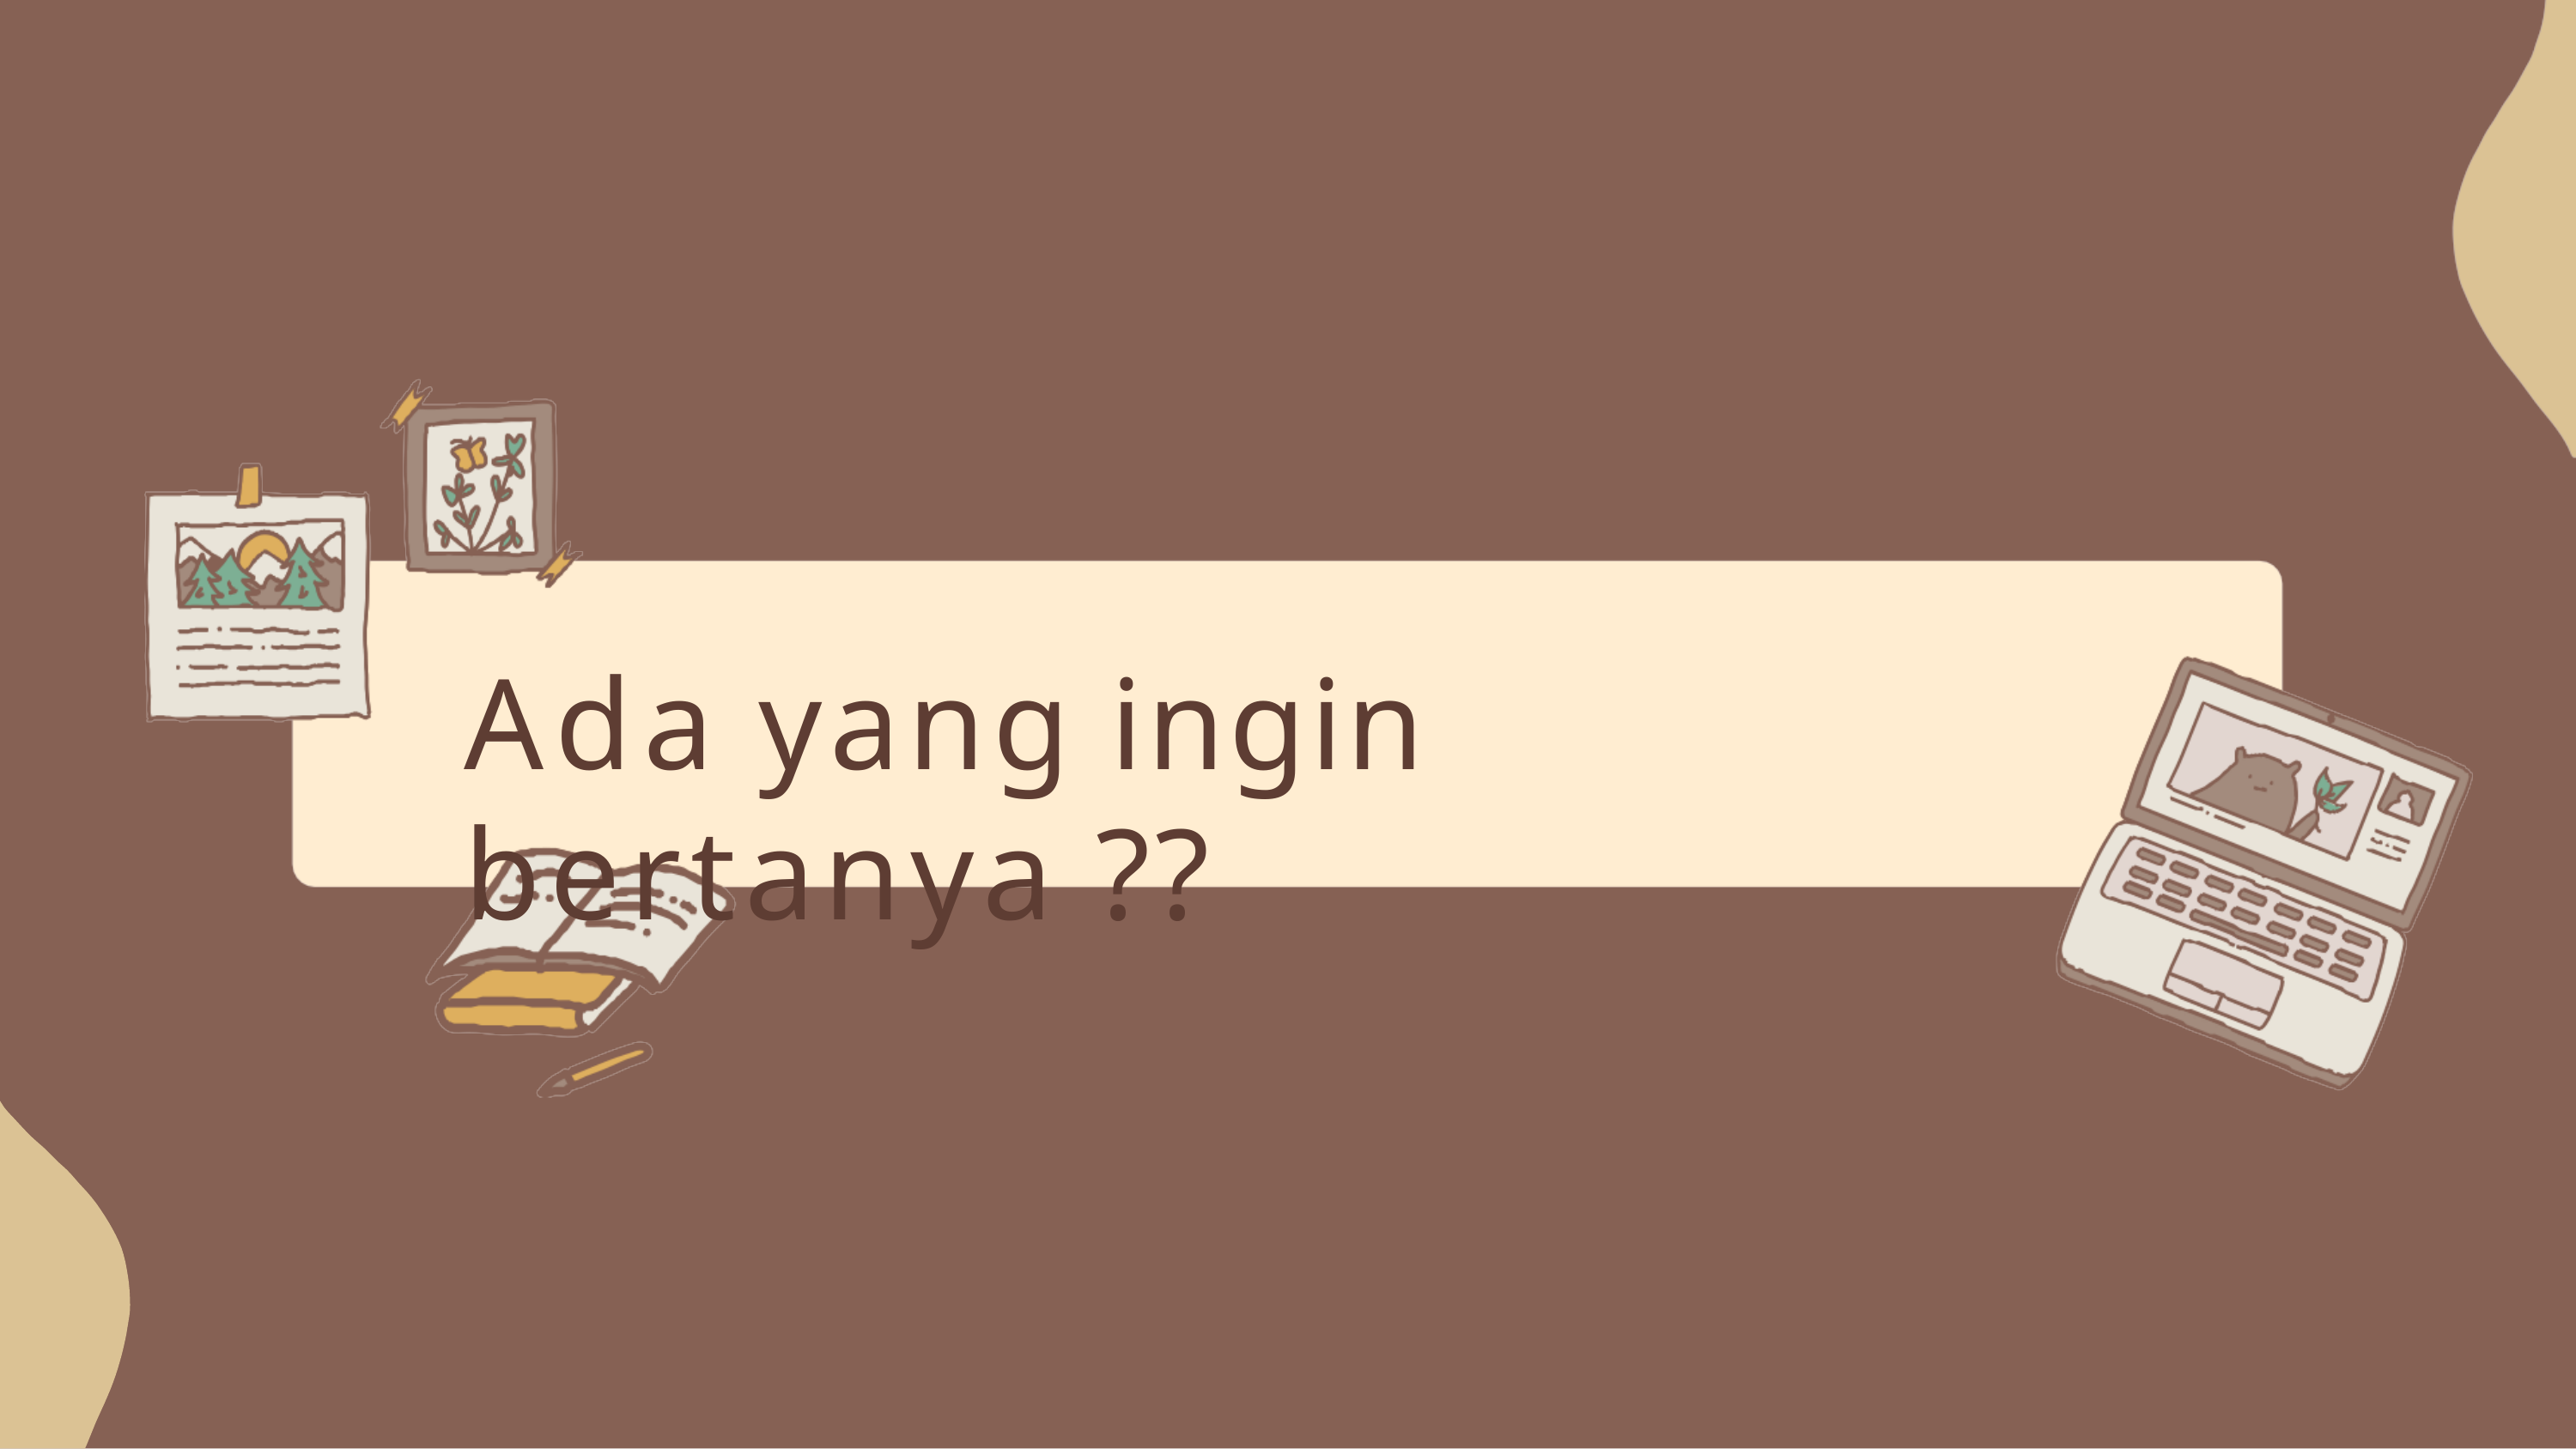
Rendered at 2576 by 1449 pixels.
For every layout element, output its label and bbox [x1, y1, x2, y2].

picture [144, 0, 2576, 1098]
text_box [0, 1100, 131, 1449]
